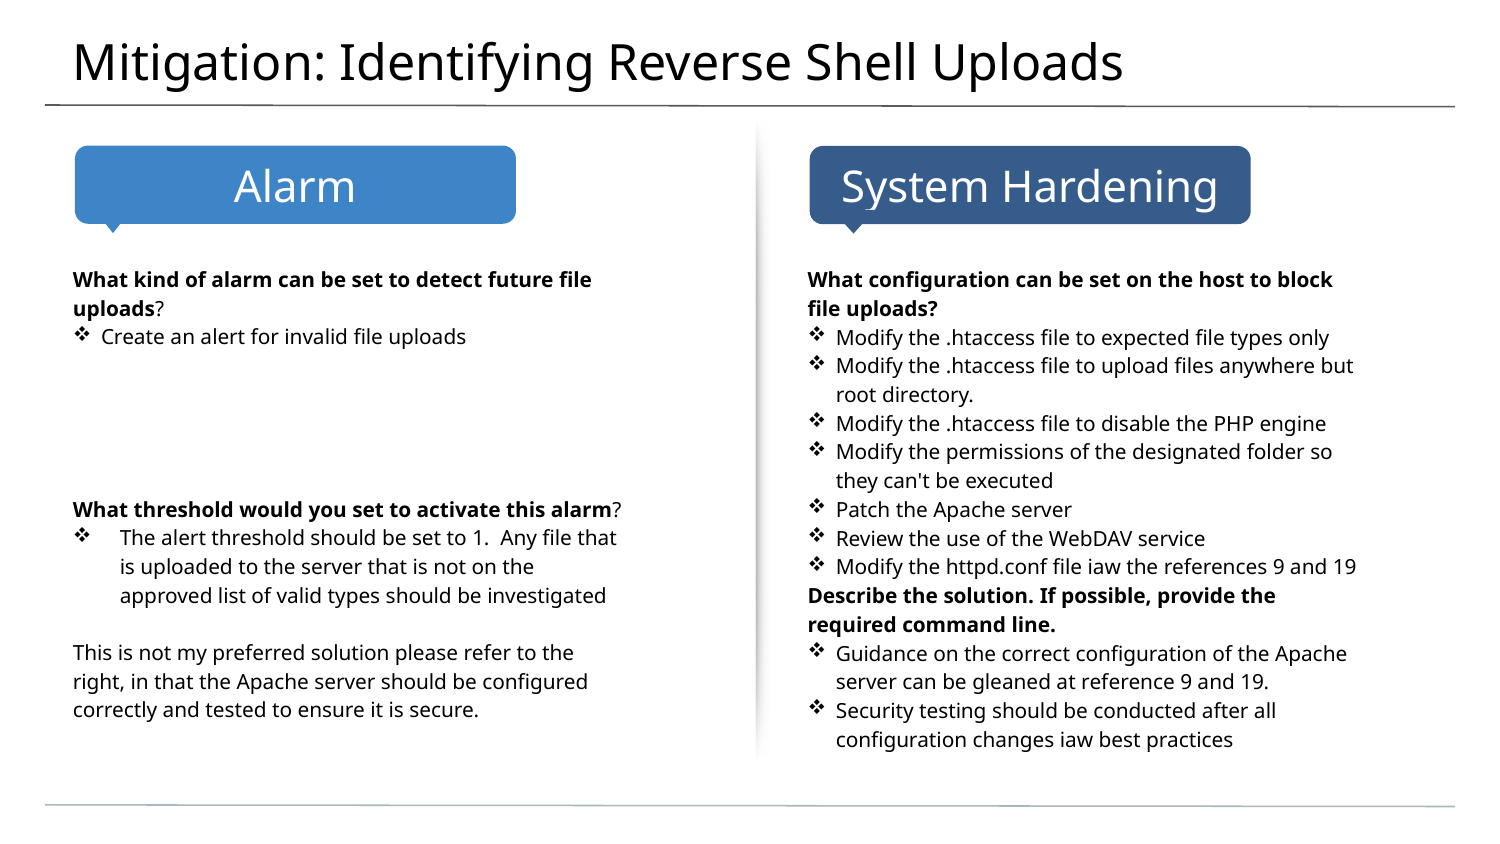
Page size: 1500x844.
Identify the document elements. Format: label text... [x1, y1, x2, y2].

picture [703, 107, 839, 782]
subtitle What configuration can be set on the host to block file uploads? Modify the .htaccess file to expected file types only Modify the .htaccess file to upload files anywhere but root directory. Modify the .htaccess file to disable the PHP engine Modify the permissions of the designated folder so they can't be executed Patch the Apache server Review the use of the WebDAV service Modify the httpd.conf file iaw the references 9 and 19 Describe the solution. If possible, provide the required command line. Guidance on the correct configuration of the Apache server can be gleaned at reference 9 and 19. Security testing should be conducted after all configuration changes iaw best practices [732, 263, 1438, 805]
title Mitigation: Identifying Reverse Shell Uploads [0, 0, 1500, 88]
subtitle What kind of alarm can be set to detect future file uploads? Create an alert for invalid file uploads What threshold would you set to activate this alarm? The alert threshold should be set to 1. Any file that is uploaded to the server that is not on the approved list of valid types should be investigated This is not my preferred solution please refer to the right, in that the Apache server should be configured correctly and tested to ensure it is secure. [0, 262, 704, 805]
